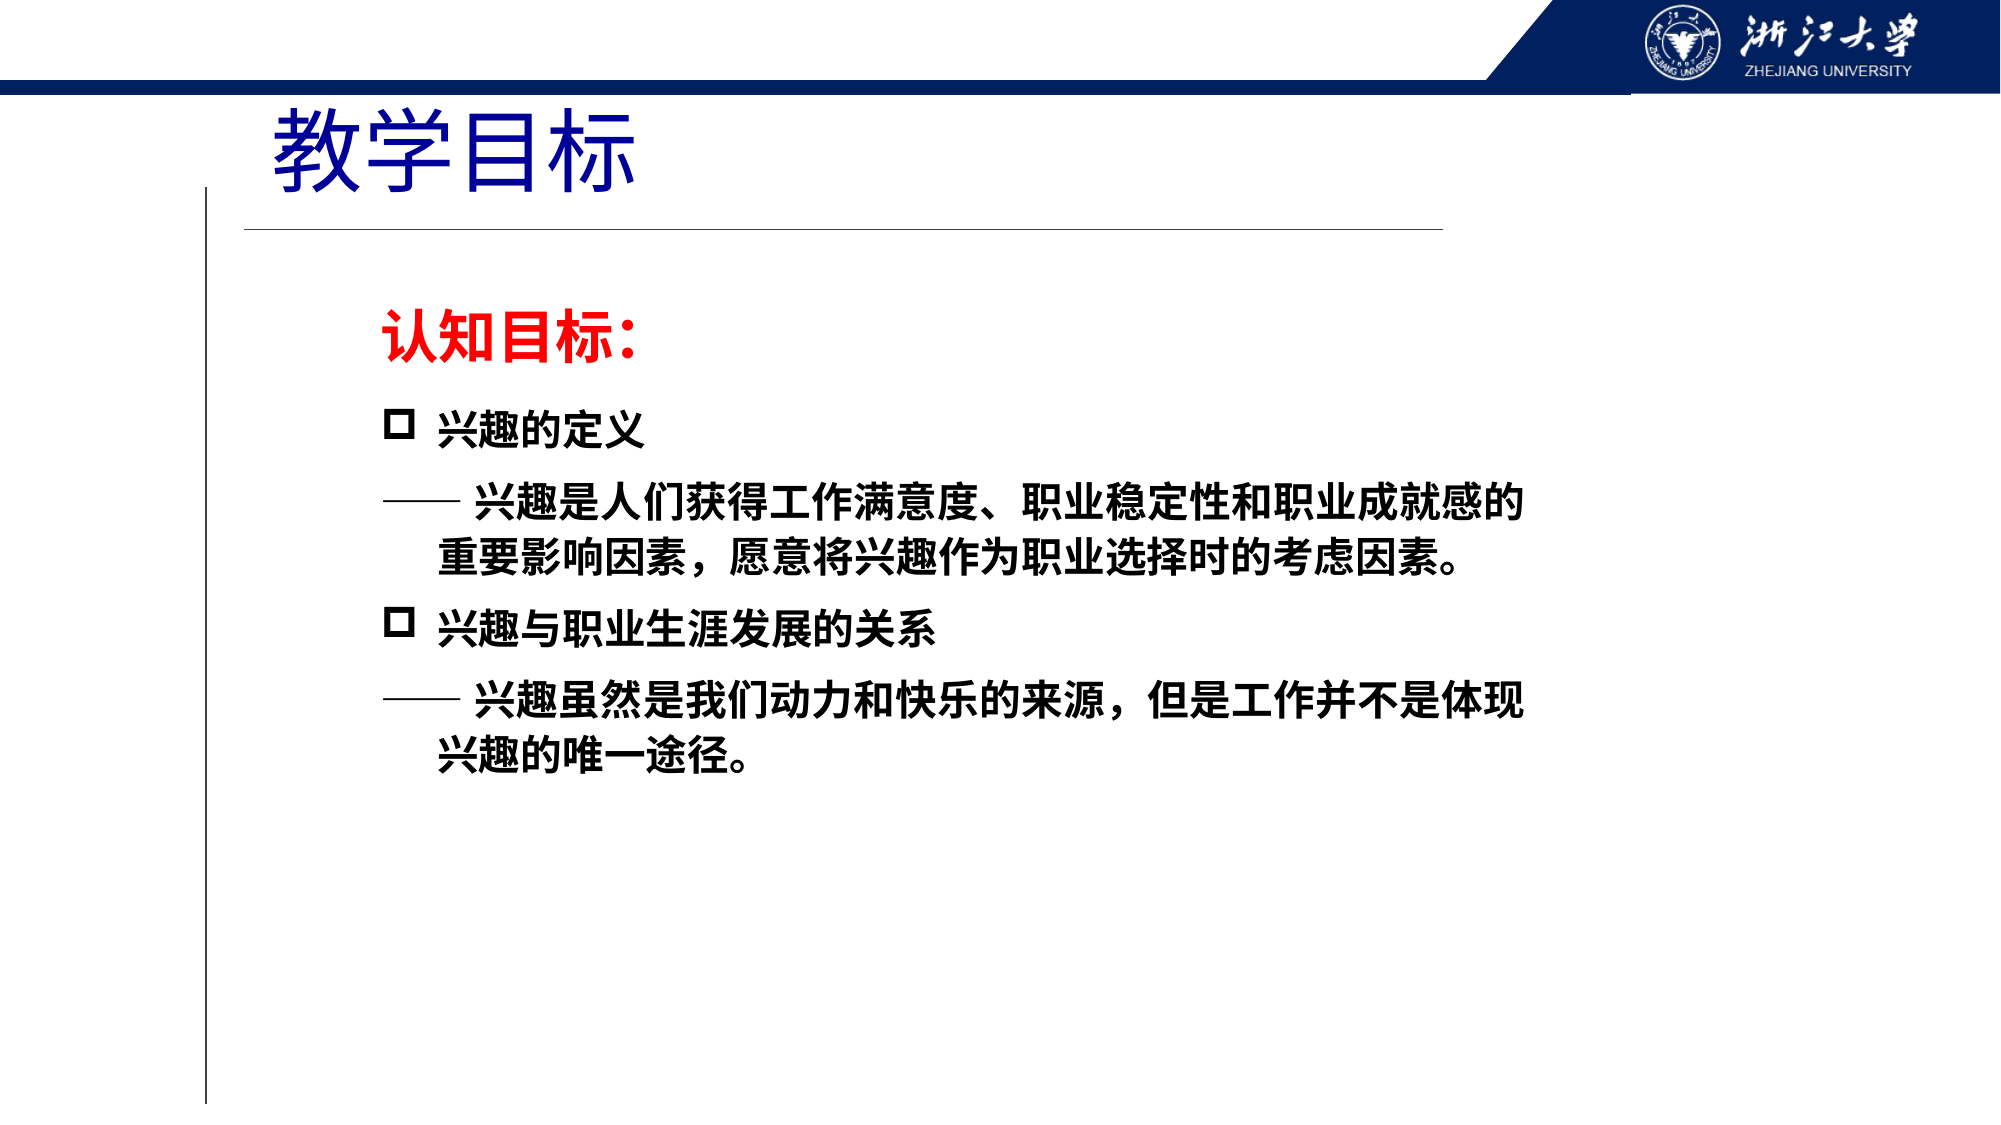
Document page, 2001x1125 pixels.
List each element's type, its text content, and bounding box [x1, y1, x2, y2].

text_box 教学目标 [0, 67, 1117, 230]
picture [1645, 2, 1930, 85]
text_box 认知目标： 兴趣的定义 ——兴趣是人们获得工作满意度、职业稳定性和职业成就感的重要影响因素，愿意将兴趣作为职业选择时的考虑因素。 兴趣与职业生涯发展的关系 ——兴趣虽然是我们动力和快乐的来源，但是工作并不是体现兴趣的唯一途径。 [366, 293, 1541, 787]
